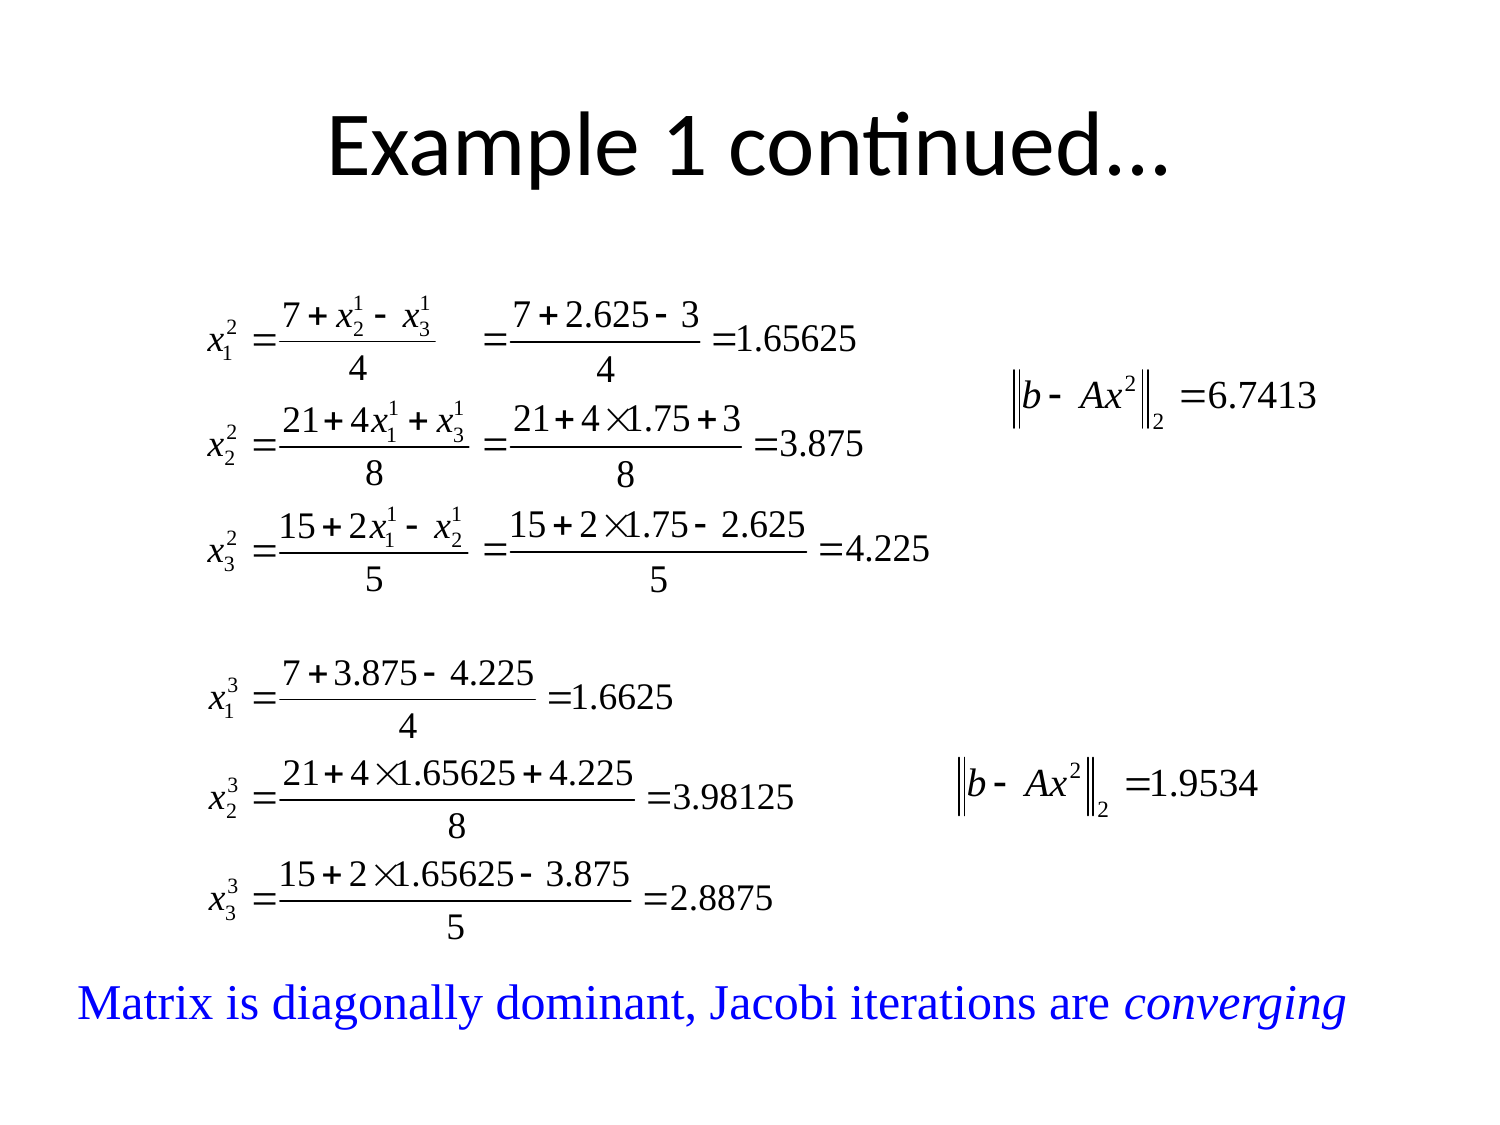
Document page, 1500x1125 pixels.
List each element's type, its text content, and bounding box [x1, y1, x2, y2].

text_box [1006, 362, 1322, 439]
text_box Matrix is diagonally dominant, Jacobi iterations are converging [62, 962, 1500, 1038]
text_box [474, 290, 935, 601]
title Example 1 continued... [75, 45, 1425, 233]
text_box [201, 649, 799, 948]
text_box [199, 287, 476, 601]
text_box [951, 749, 1264, 827]
